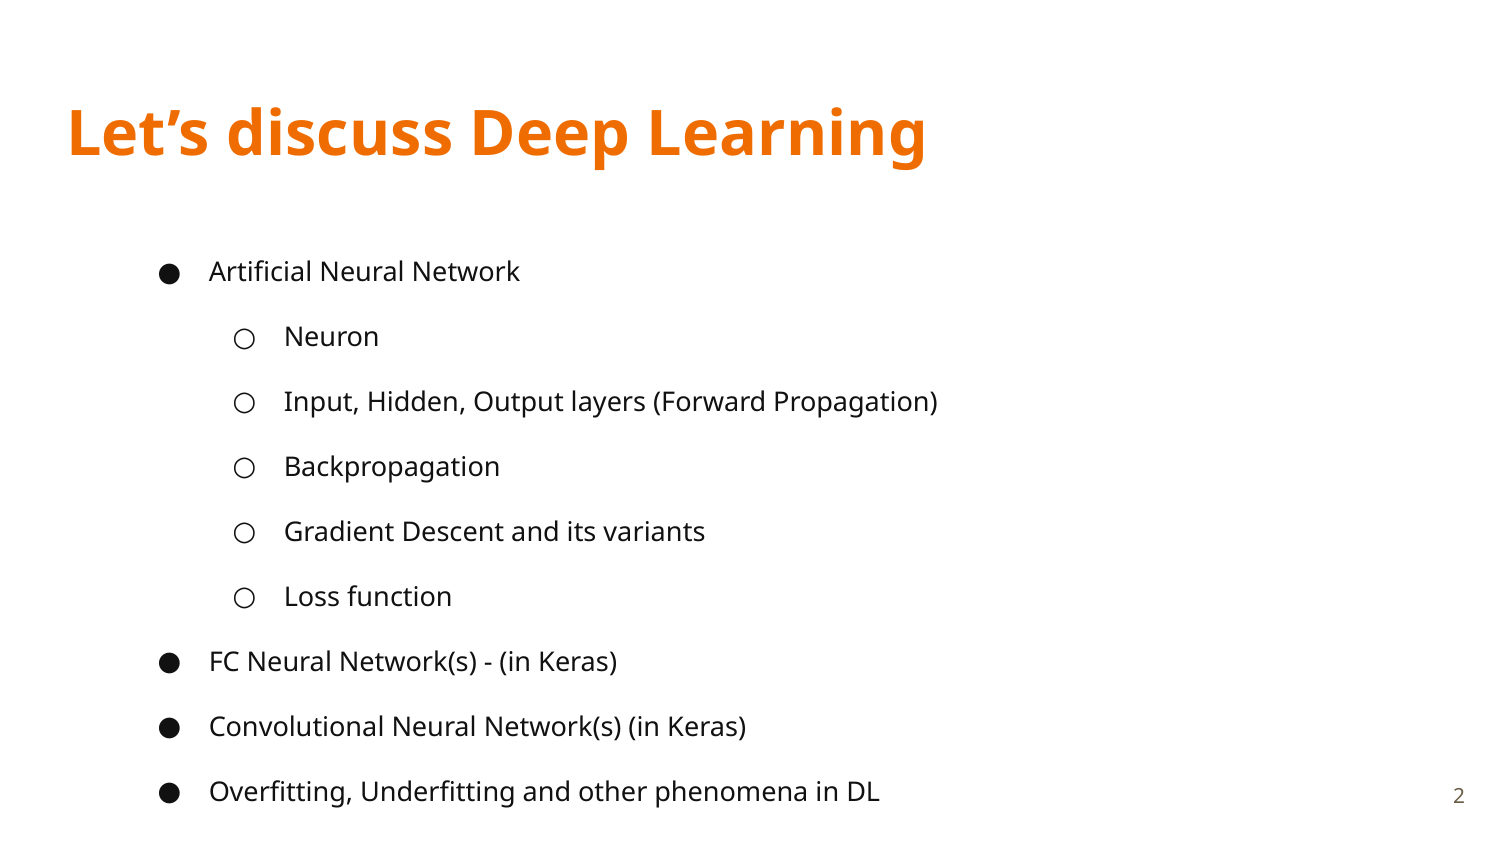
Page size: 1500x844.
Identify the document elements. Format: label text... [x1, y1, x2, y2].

text_box Artificial Neural Network Neuron Input, Hidden, Output layers (Forward Propagation) Backpropagation Gradient Descent and its variants Loss function FC Neural Network(s) - (in Keras) Convolutional Neural Network(s) (in Keras) Overfitting, Underfitting and other phenomena in DL [118, 206, 1047, 822]
title Let’s discuss Deep Learning [51, 72, 1449, 189]
slide_number 2 [1389, 764, 1480, 830]
